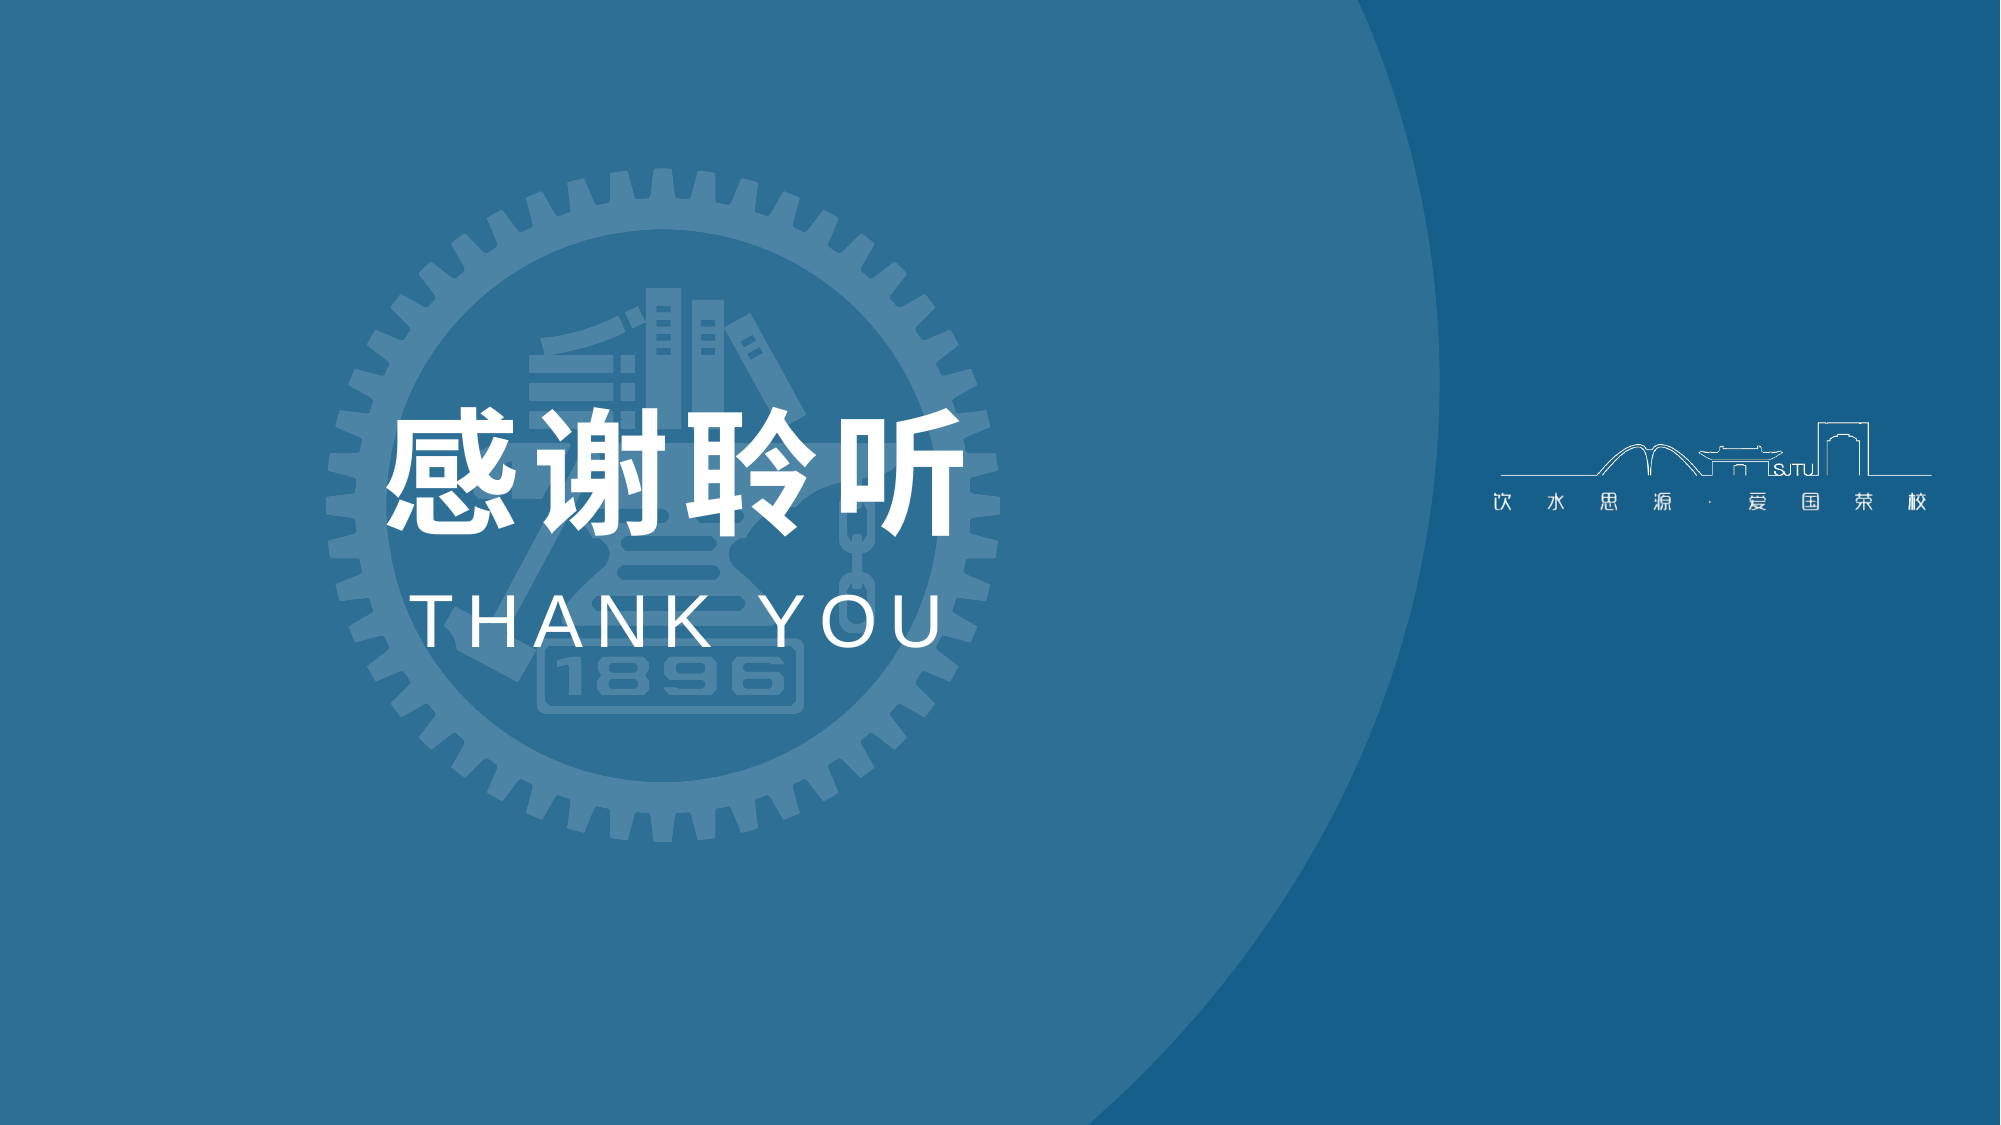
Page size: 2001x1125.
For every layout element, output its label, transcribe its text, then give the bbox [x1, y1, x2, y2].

list 感谢聆听 THANK YOU [97, 437, 1255, 613]
picture [1478, 484, 1954, 527]
